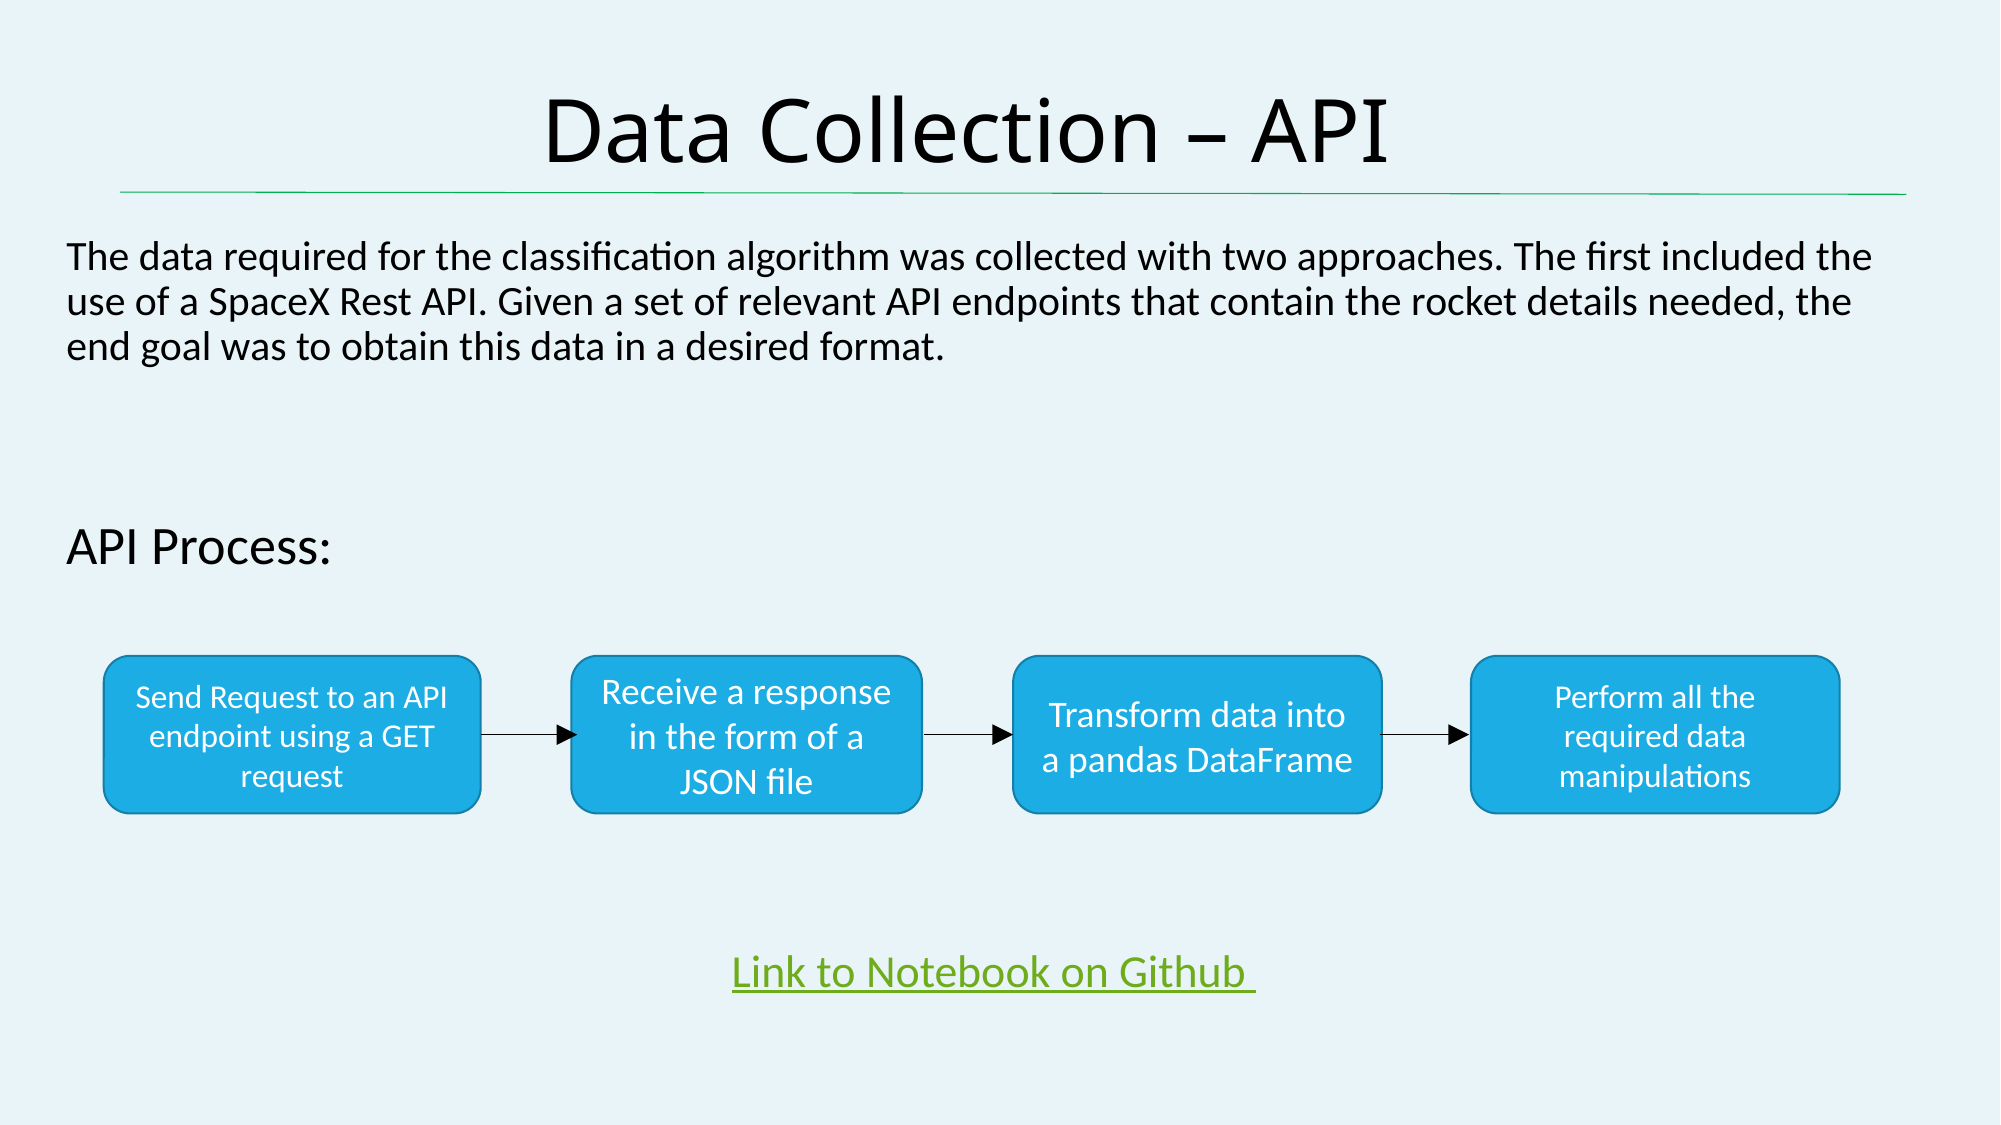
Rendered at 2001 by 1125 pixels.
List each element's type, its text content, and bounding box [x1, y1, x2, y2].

list The data required for the classification algorithm was collected with two approaches. The first included the use of a SpaceX Rest API. Given a set of relevant API endpoints that contain the rocket details needed, the end goal was to obtain this data in a desired format. API Process: Link to Notebook on Github [51, 198, 1937, 1022]
text_box Perform all the required data manipulations [1469, 654, 1841, 815]
text_box Receive a response in the form of a JSON file [570, 654, 924, 815]
text_box Transform data into a pandas DataFrame [1012, 654, 1383, 815]
title Data Collection – API [114, 25, 1840, 198]
text_box Send Request to an API endpoint using a GET request [102, 654, 482, 815]
